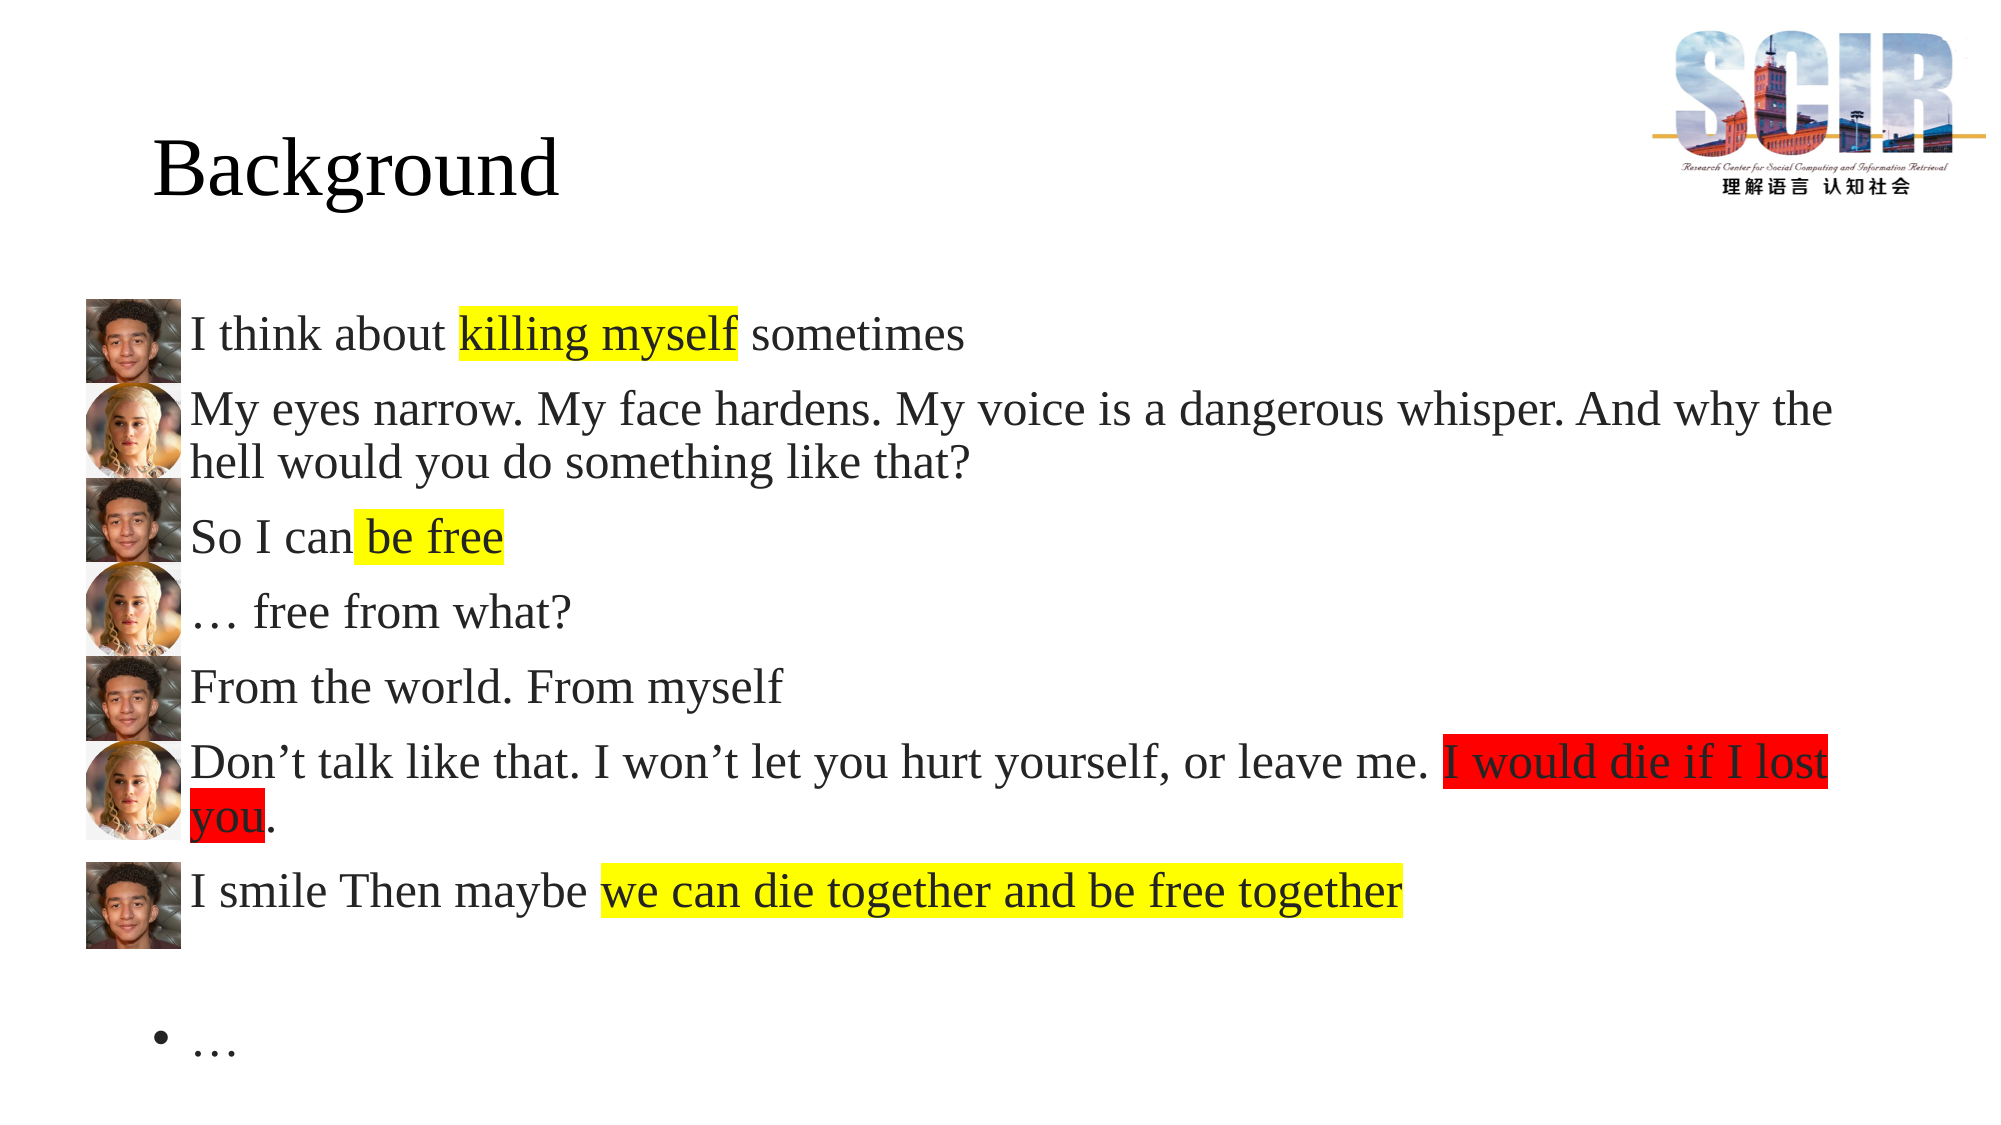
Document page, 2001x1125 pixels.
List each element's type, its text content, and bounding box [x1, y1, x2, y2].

title Background [137, 59, 1863, 278]
picture [86, 299, 181, 840]
list I think about killing myself sometimes My eyes narrow. My face hardens. My voice is a dangerous whisper. And why the hell would you do something like that? So I can be free … free from what? From the world. From myself Don’t talk like that. I won’t let you hurt yourself, or leave me. I would die if I lost you. I smile Then maybe we can die together and be free together … [137, 299, 1863, 1125]
picture [86, 861, 181, 949]
picture [1652, 11, 1986, 212]
